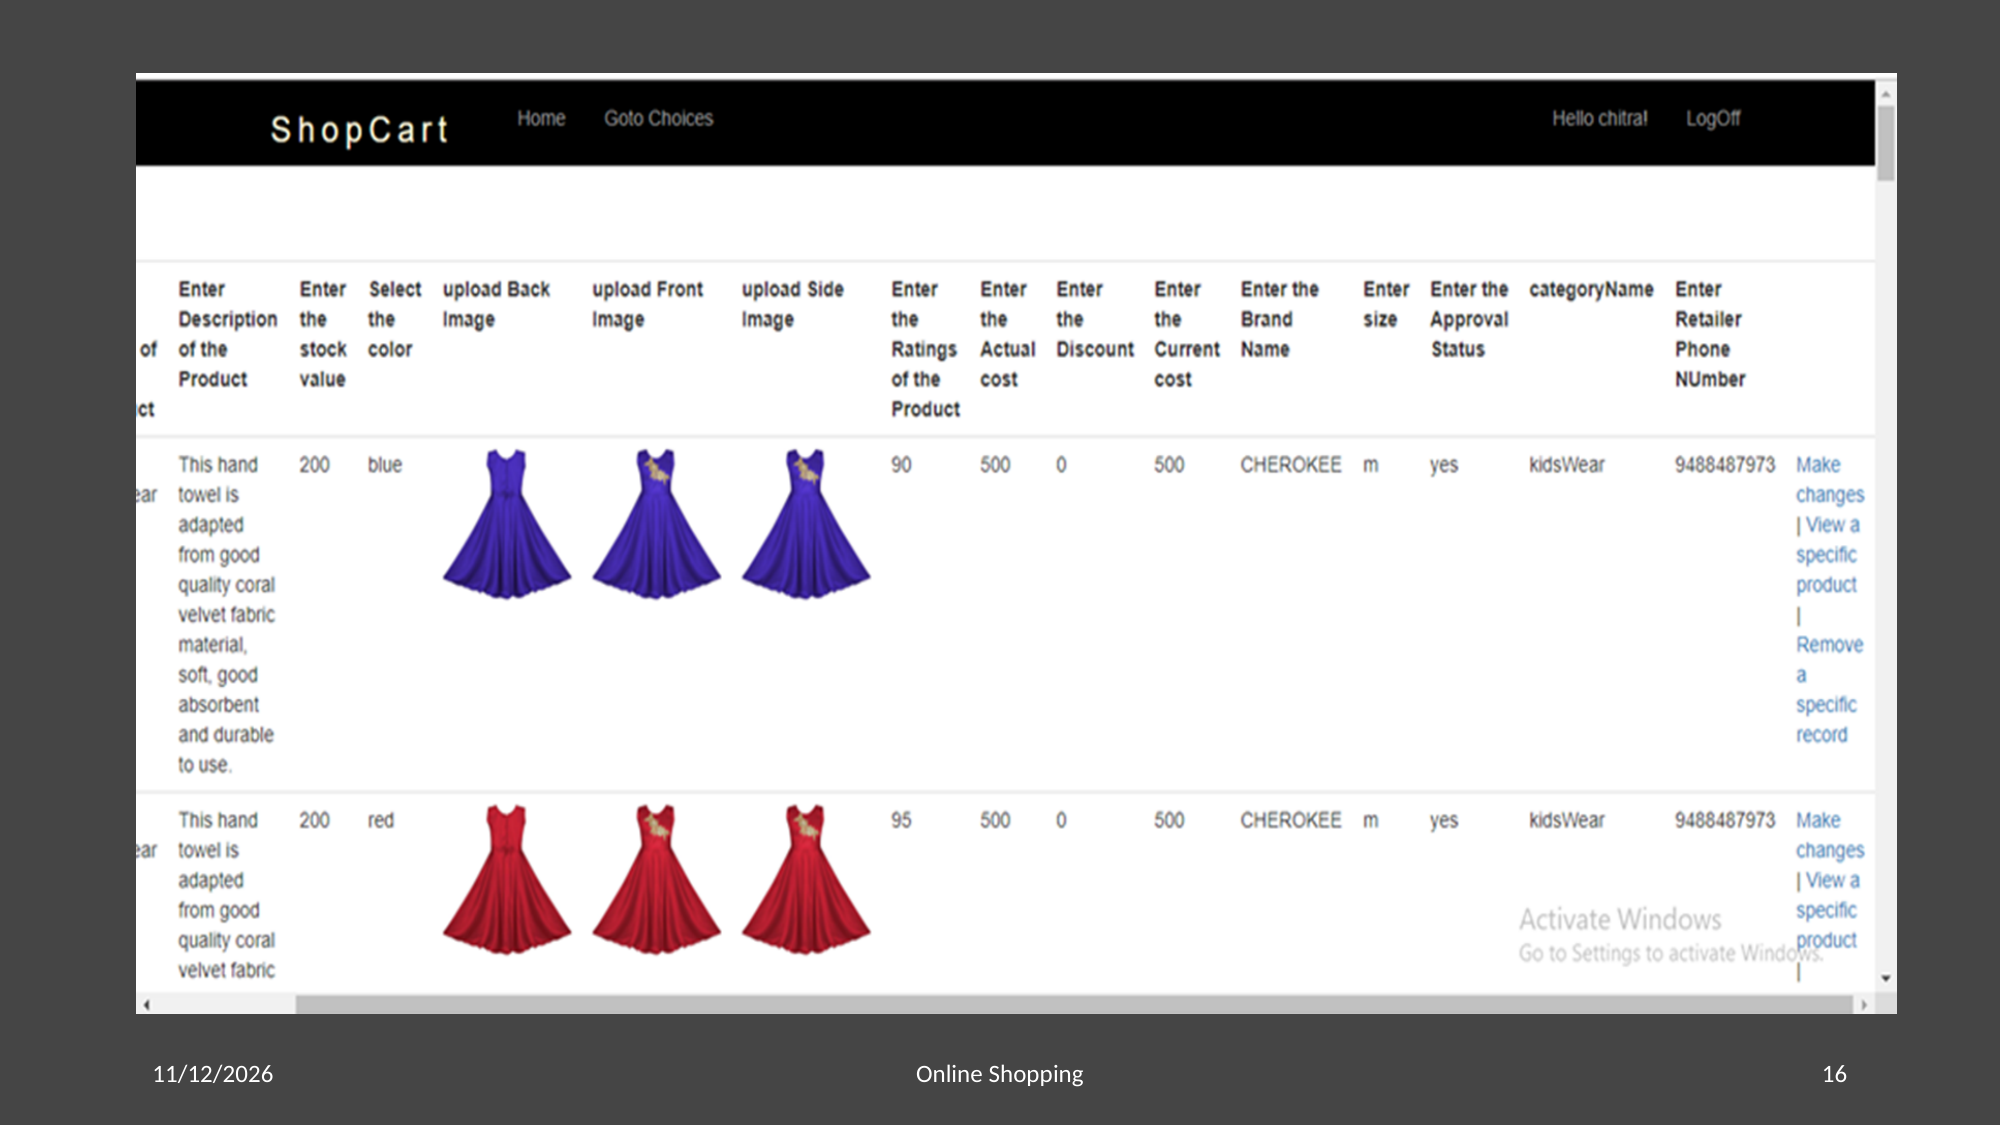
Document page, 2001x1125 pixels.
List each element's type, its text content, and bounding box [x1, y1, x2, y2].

slide_number 16 [1412, 1042, 1863, 1103]
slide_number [137, 1042, 588, 1103]
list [136, 73, 1897, 1014]
footer Online Shopping [662, 1042, 1338, 1103]
